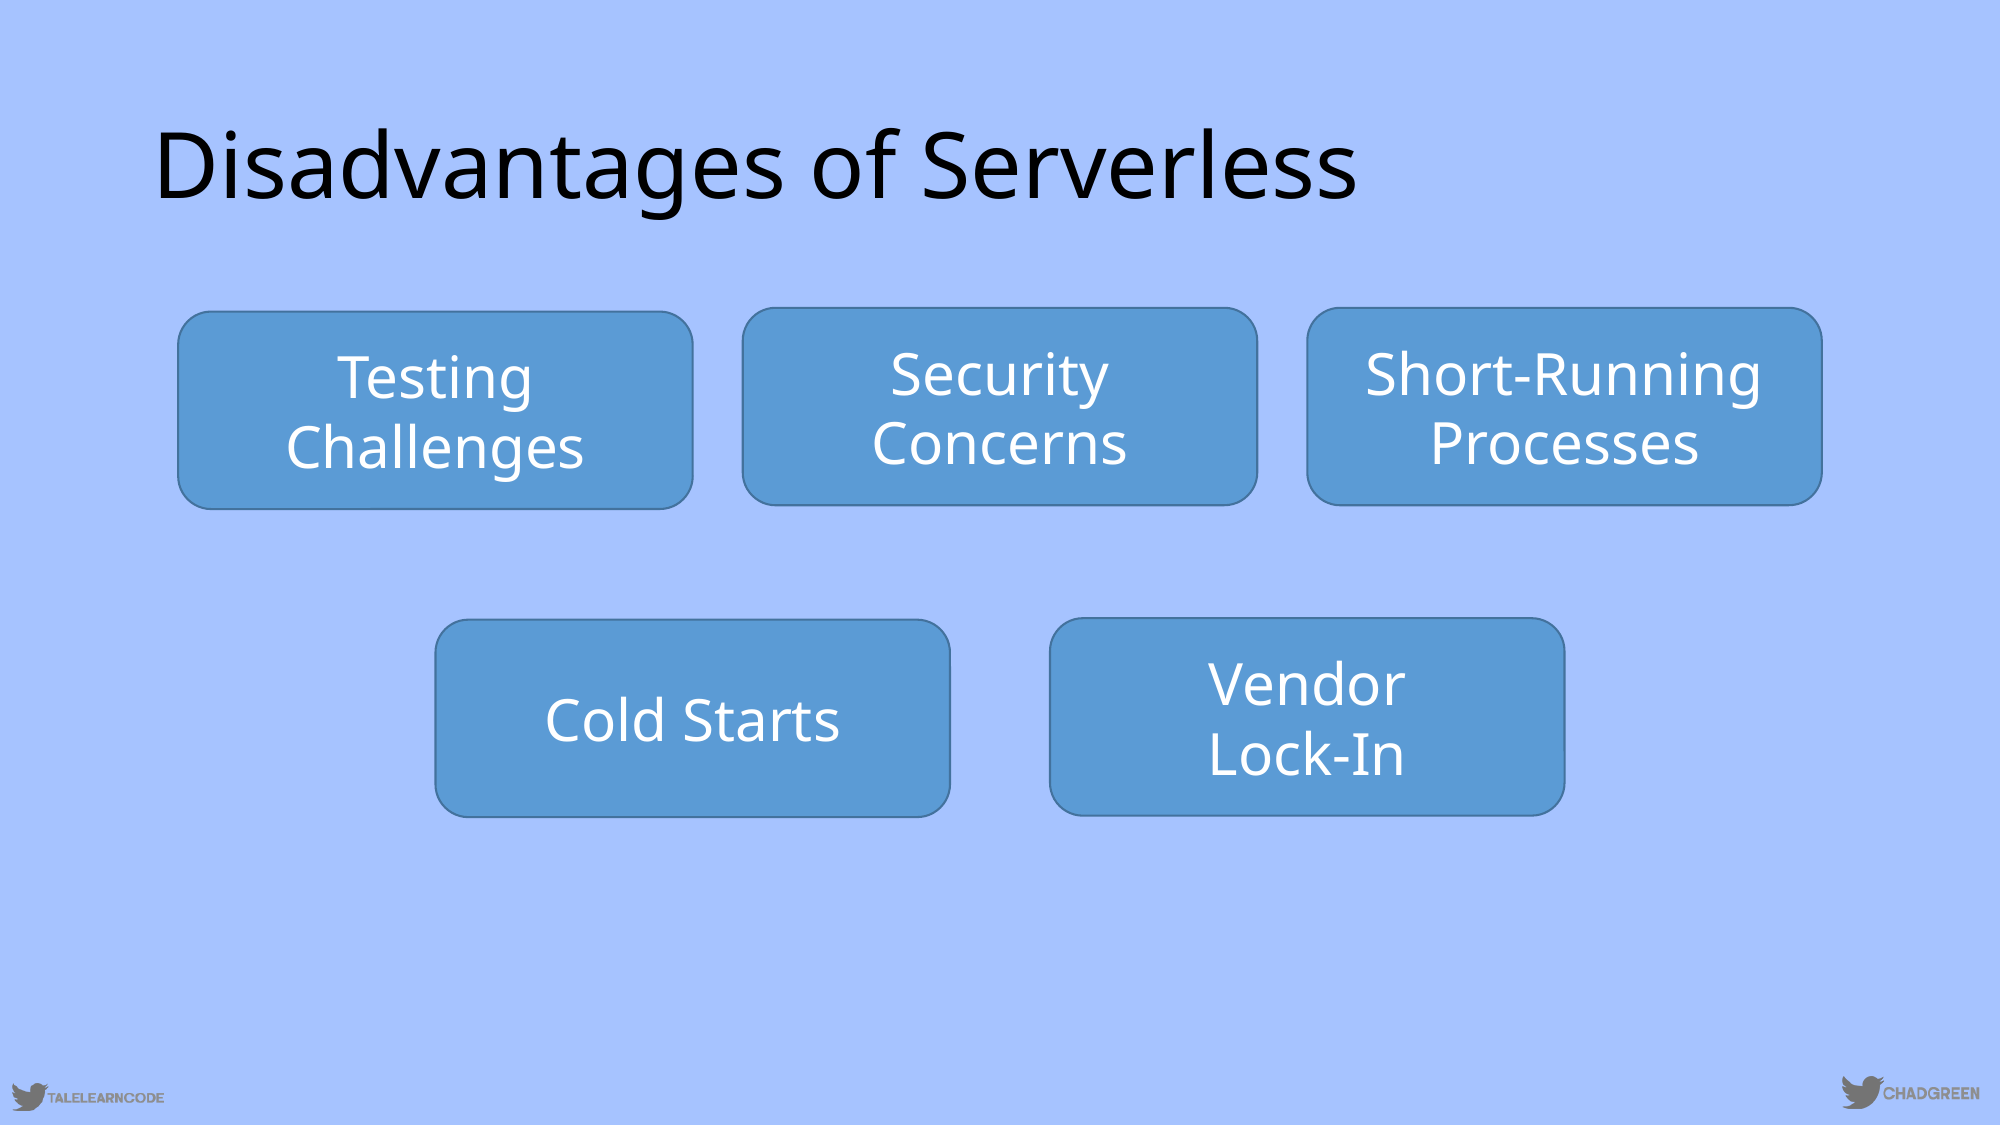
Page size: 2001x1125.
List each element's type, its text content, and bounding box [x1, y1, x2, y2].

text_box Short-Running Processes [1306, 306, 1823, 507]
title Disadvantages of Serverless [137, 59, 1863, 278]
text_box Security Concerns [741, 306, 1259, 507]
text_box Testing Challenges [177, 310, 694, 511]
text_box Vendor Lock-In [1048, 617, 1566, 817]
text_box Cold Starts [434, 618, 952, 819]
